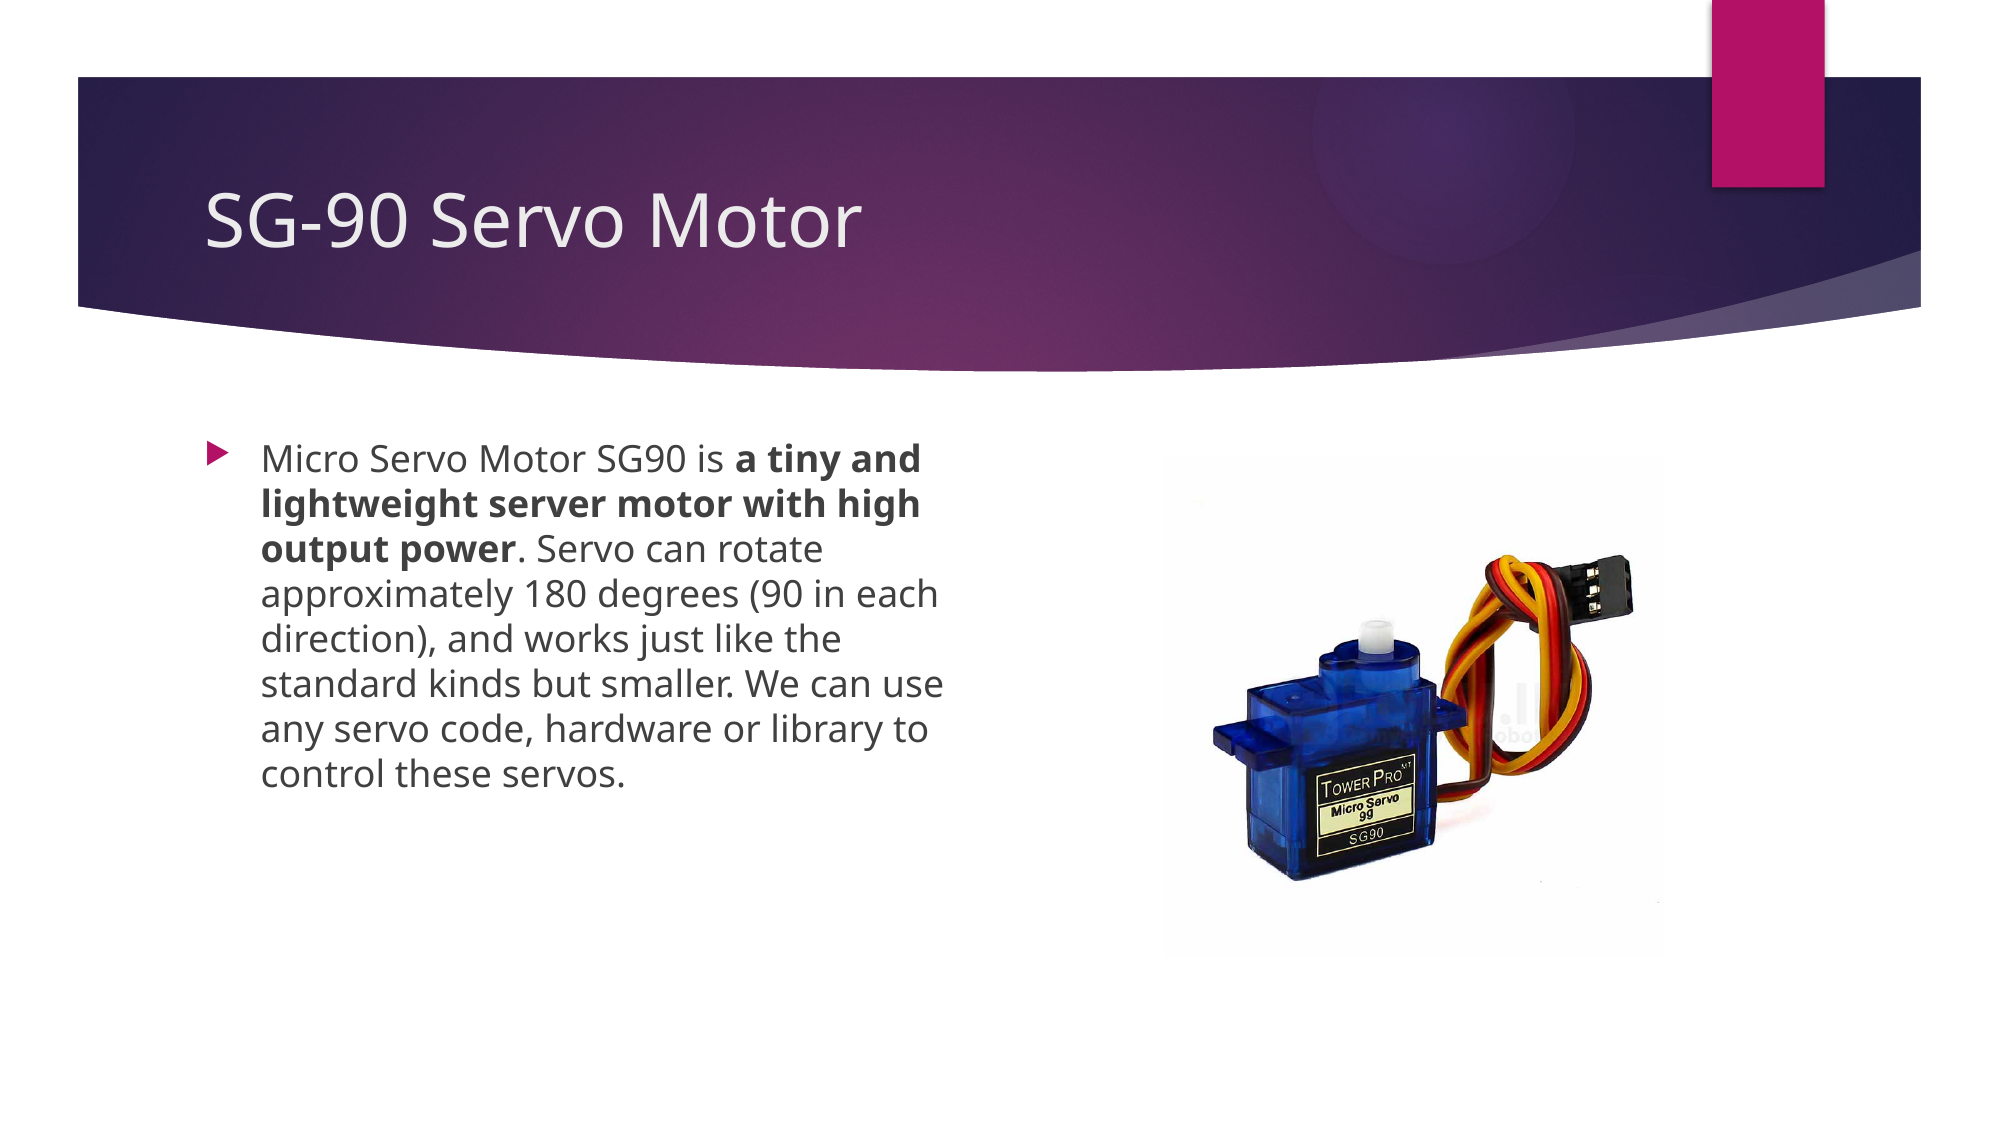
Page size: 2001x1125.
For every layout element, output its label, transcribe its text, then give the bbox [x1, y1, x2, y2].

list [1163, 456, 1665, 958]
title SG-90 Servo Motor [189, 159, 1627, 276]
list Micro Servo Motor SG90 is a tiny and lightweight server motor with high output power. Servo can rotate approximately 180 degrees (90 in each direction), and works just like the standard kinds but smaller. We can use any servo code, hardware or library to control these servos. [189, 427, 981, 988]
